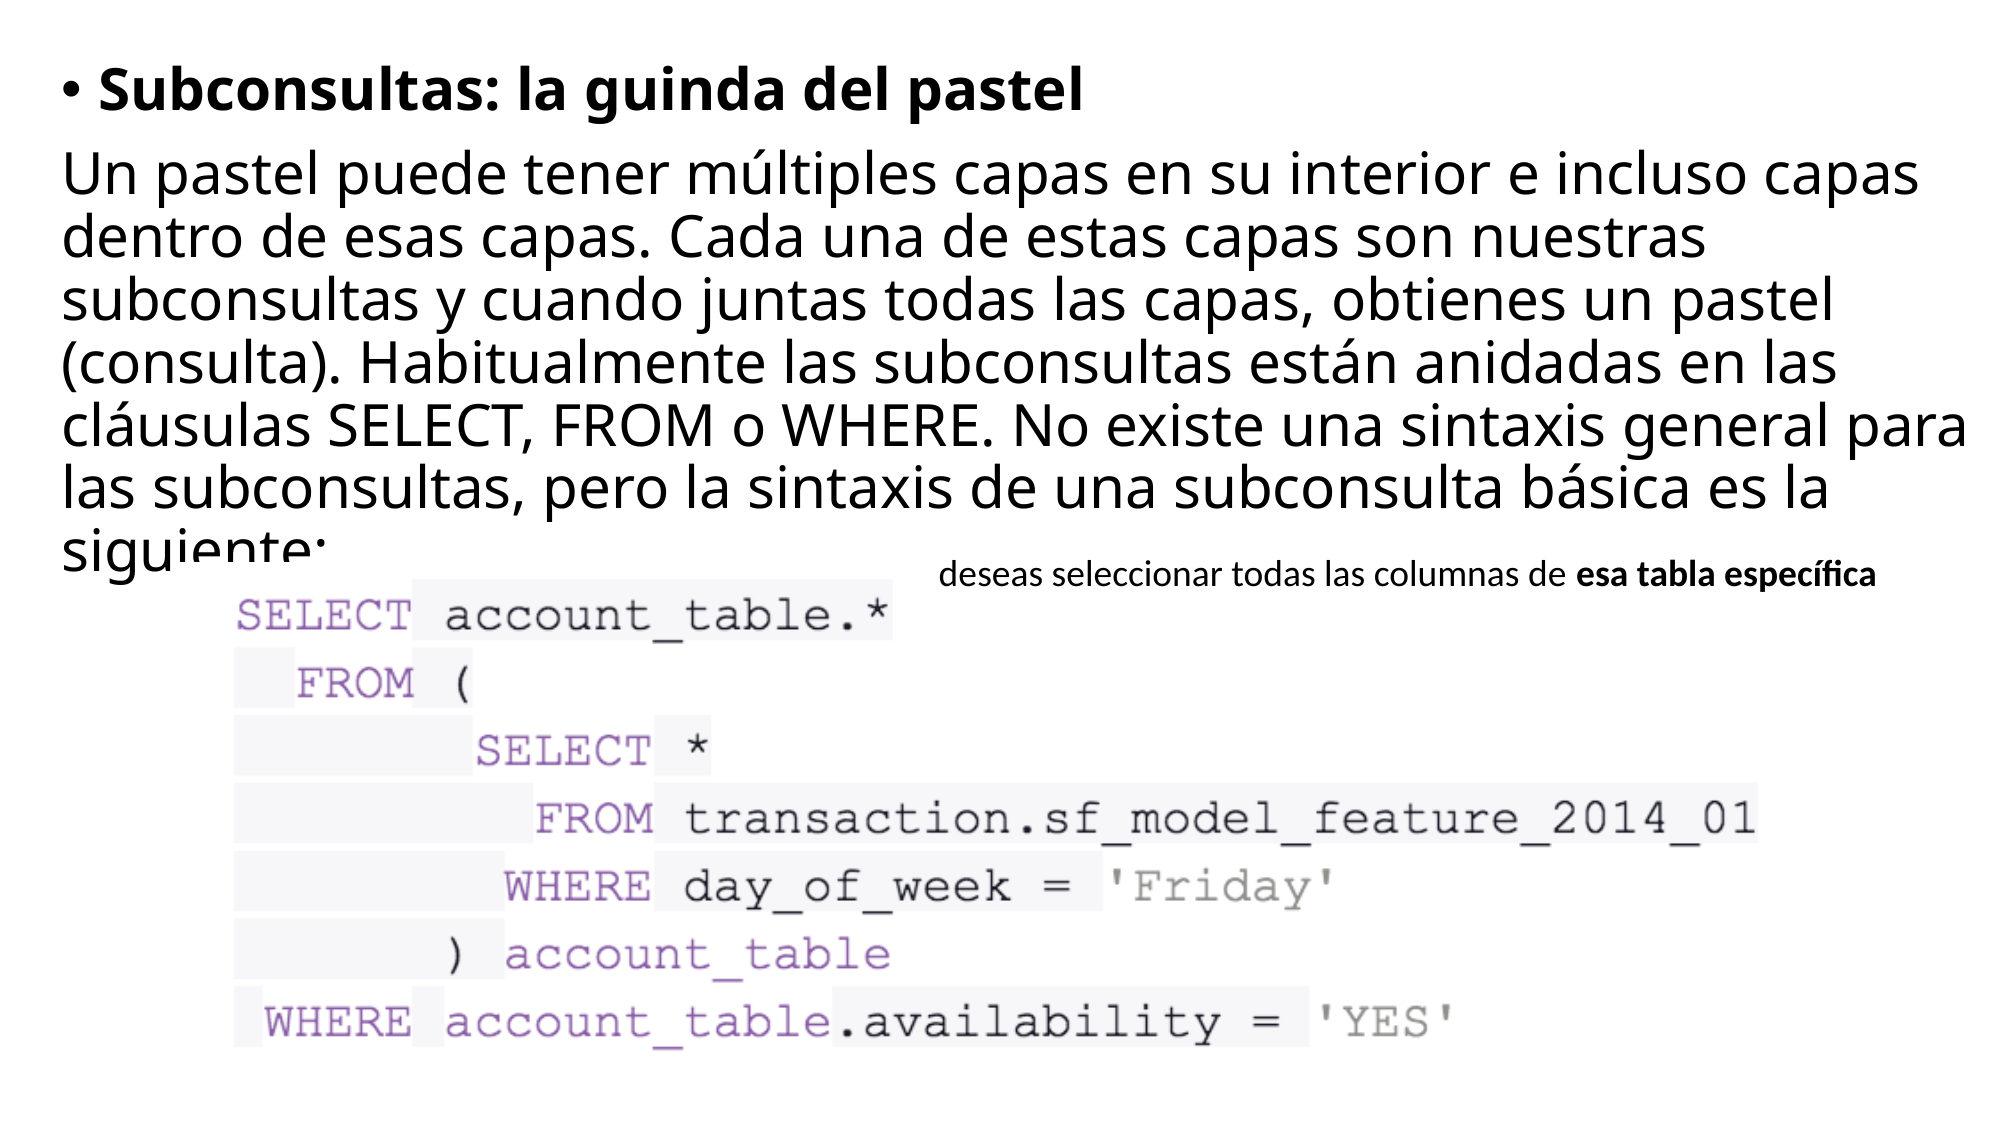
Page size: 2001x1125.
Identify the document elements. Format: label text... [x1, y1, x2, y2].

text_box deseas seleccionar todas las columnas de esa tabla específica [923, 541, 1900, 602]
picture [174, 562, 1826, 1115]
list Subconsultas: la guinda del pastel Un pastel puede tener múltiples capas en su interior e incluso capas dentro de esas capas. Cada una de estas capas son nuestras subconsultas y cuando juntas todas las capas, obtienes un pastel (consulta). Habitualmente las subconsultas están anidadas en las cláusulas SELECT, FROM o WHERE. No existe una sintaxis general para las subconsultas, pero la sintaxis de una subconsulta básica es la siguiente: [45, 52, 1989, 767]
